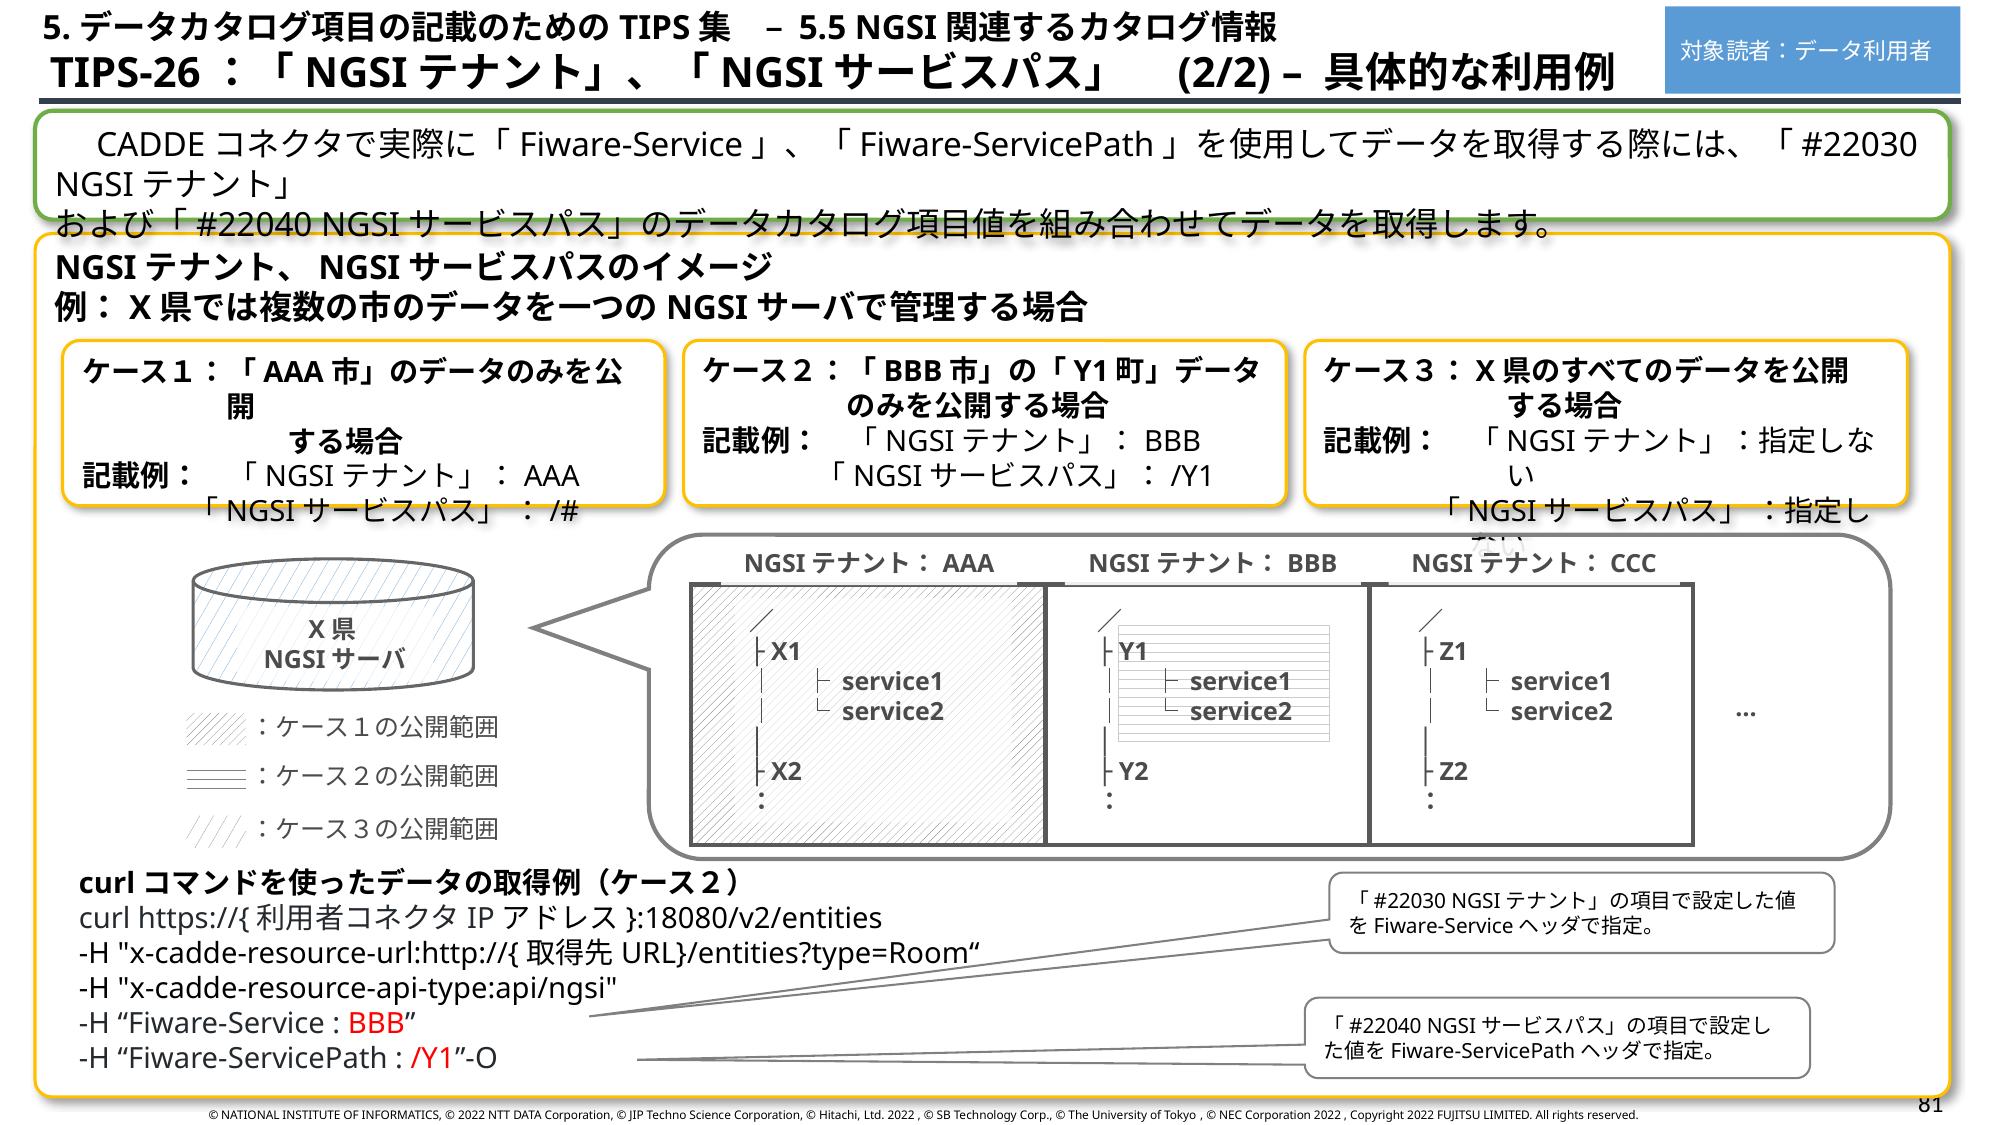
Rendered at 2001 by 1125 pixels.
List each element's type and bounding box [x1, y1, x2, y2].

text_box [34, 109, 1951, 221]
text_box [33, 232, 1951, 1125]
text_box [24, 1, 1987, 104]
